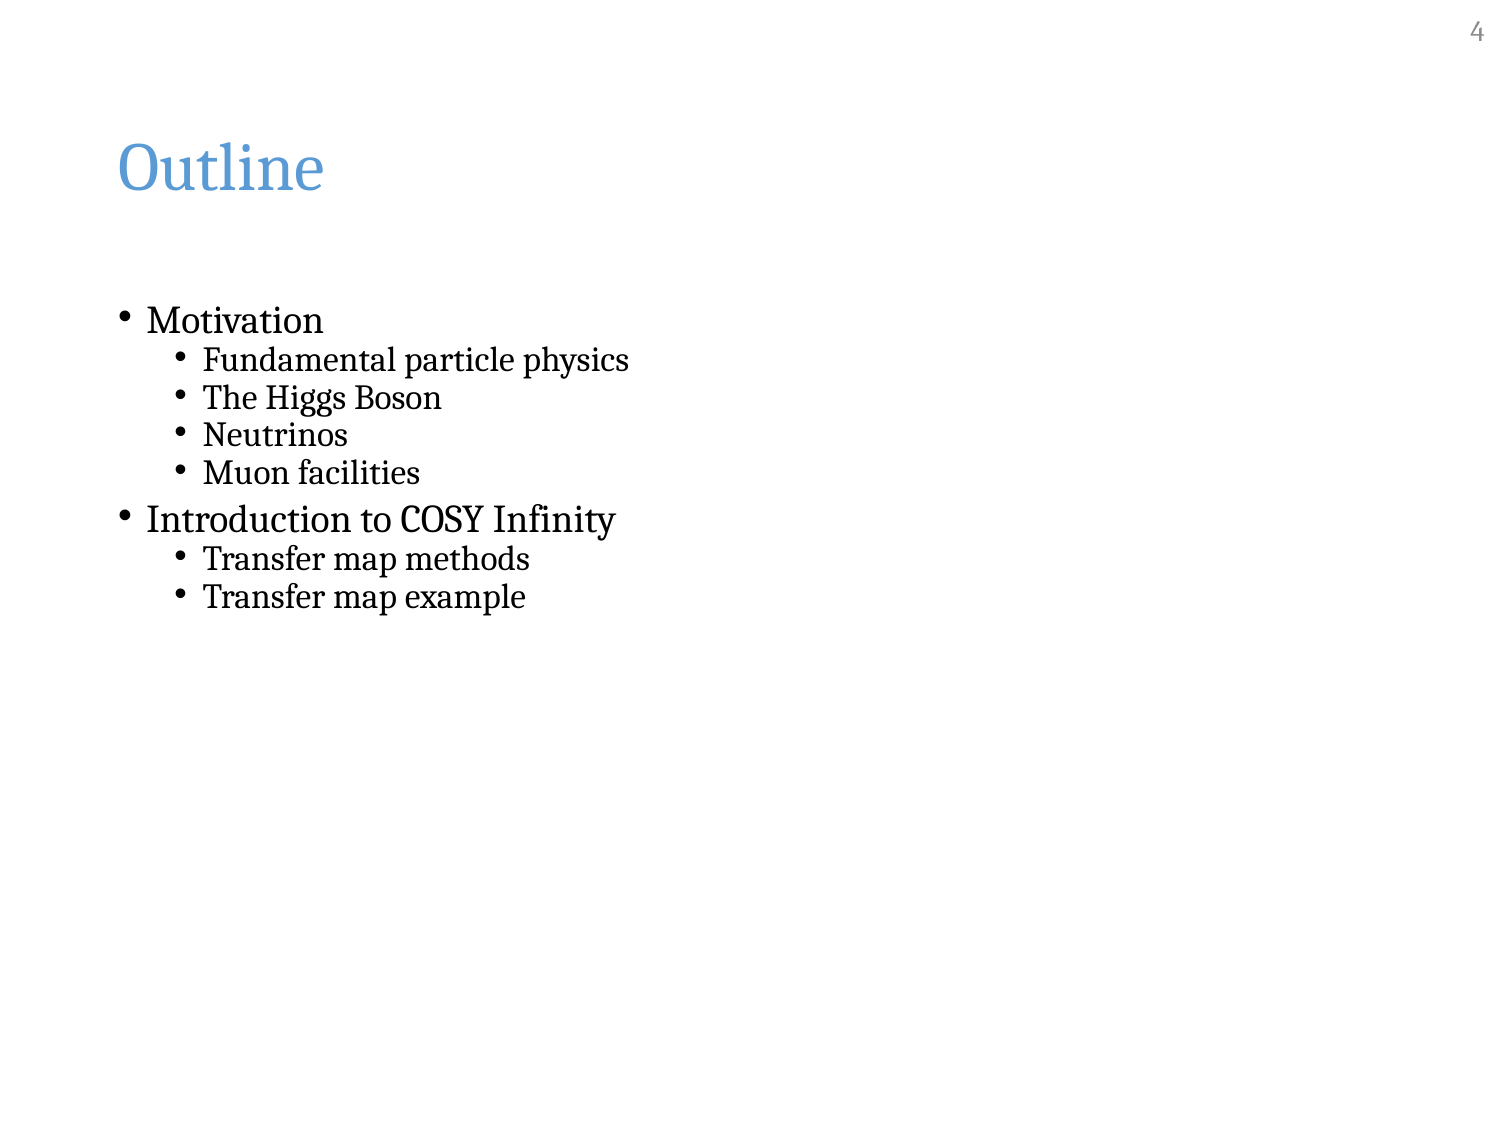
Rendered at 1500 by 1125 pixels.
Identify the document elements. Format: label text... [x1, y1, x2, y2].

title Outline [103, 59, 1397, 278]
slide_number 4 [1162, 0, 1500, 60]
list Motivation Fundamental particle physics The Higgs Boson Neutrinos Muon facilities Introduction to COSY Infinity Transfer map methods Transfer map example [103, 299, 1397, 1073]
